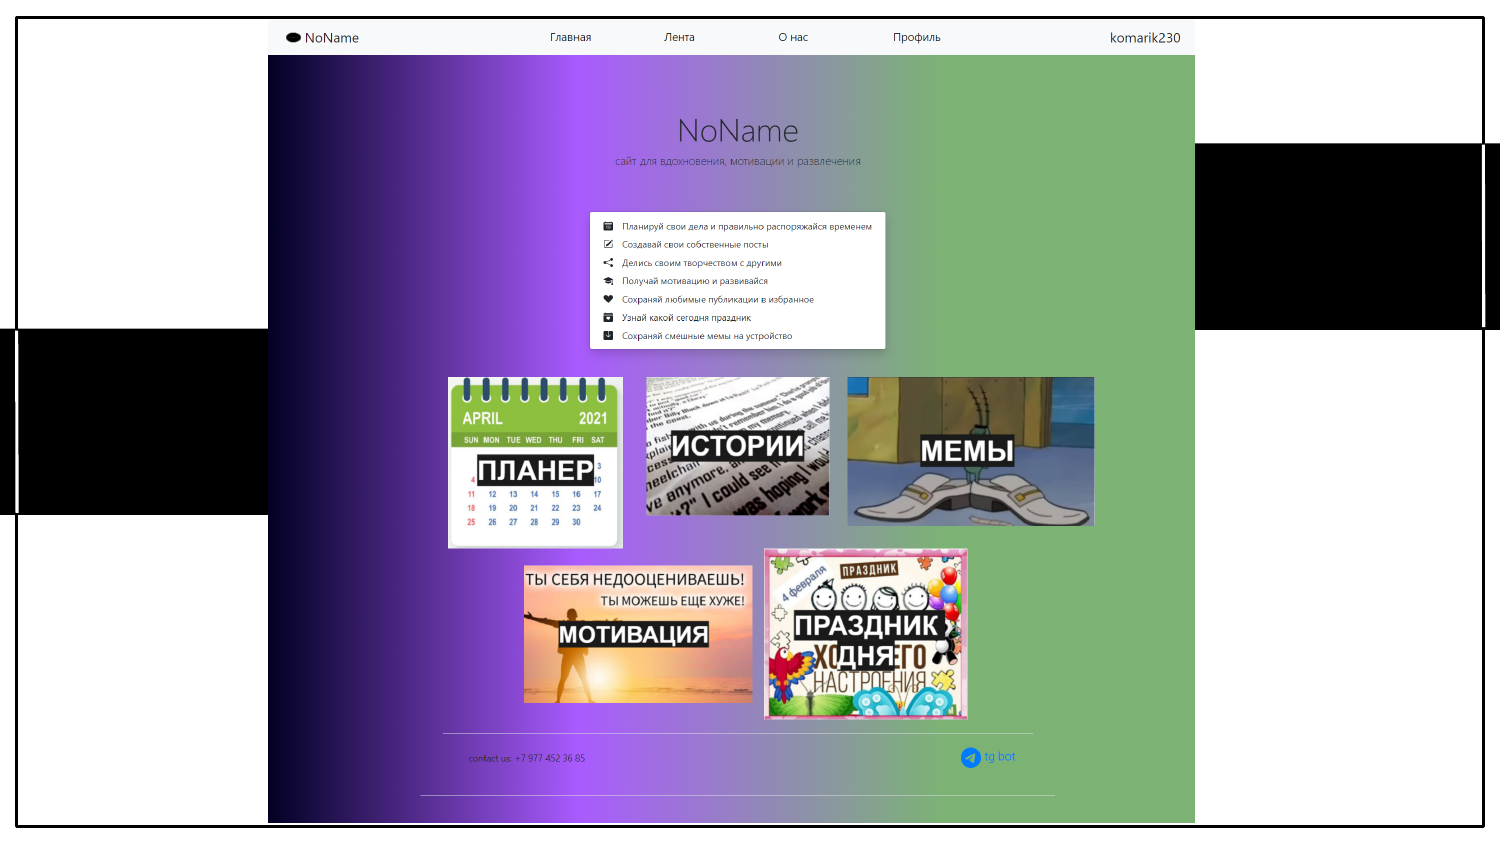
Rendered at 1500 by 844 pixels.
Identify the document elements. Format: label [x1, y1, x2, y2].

picture [268, 18, 1195, 824]
